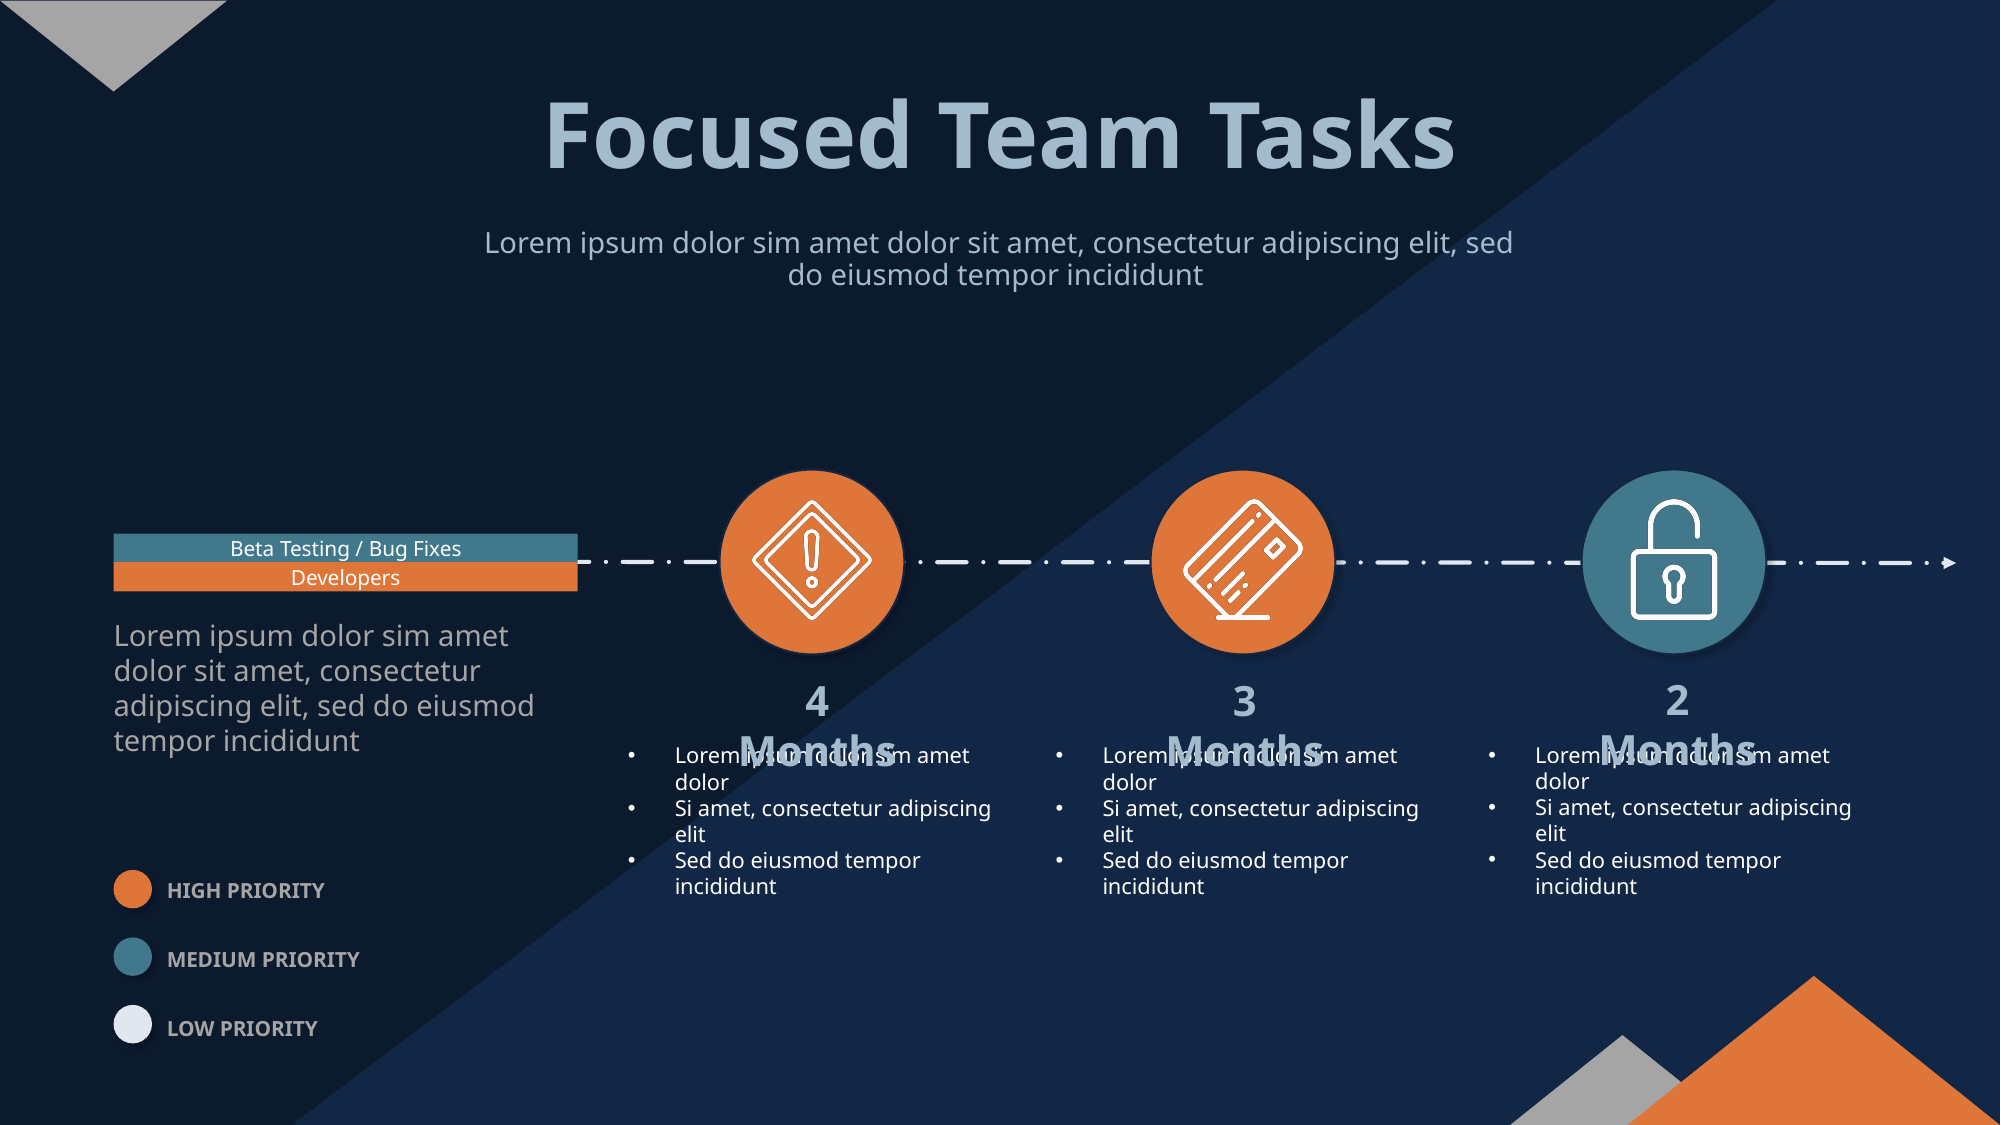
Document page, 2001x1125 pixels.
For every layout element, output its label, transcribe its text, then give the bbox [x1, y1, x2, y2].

text_box [1581, 469, 1767, 560]
title Focused Team Tasks [137, 59, 1863, 219]
picture [752, 499, 873, 620]
text_box [1150, 469, 1336, 560]
list Lorem ipsum dolor sim amet dolor sit amet, consectetur adipiscing elit, sed do eiusmod tempor incididunt [467, 221, 1531, 307]
text_box [1582, 572, 1766, 655]
picture [1182, 499, 1303, 620]
text_box Lorem ipsum dolor sim amet dolor sit amet, consectetur adipiscing elit, sed do eiusmod tempor incididunt [98, 609, 575, 731]
text_box [1151, 572, 1335, 655]
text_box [113, 869, 628, 1049]
text_box [719, 469, 905, 560]
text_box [612, 733, 1872, 830]
text_box [720, 572, 904, 655]
picture [1614, 499, 1734, 620]
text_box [113, 533, 578, 592]
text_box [717, 665, 1778, 733]
